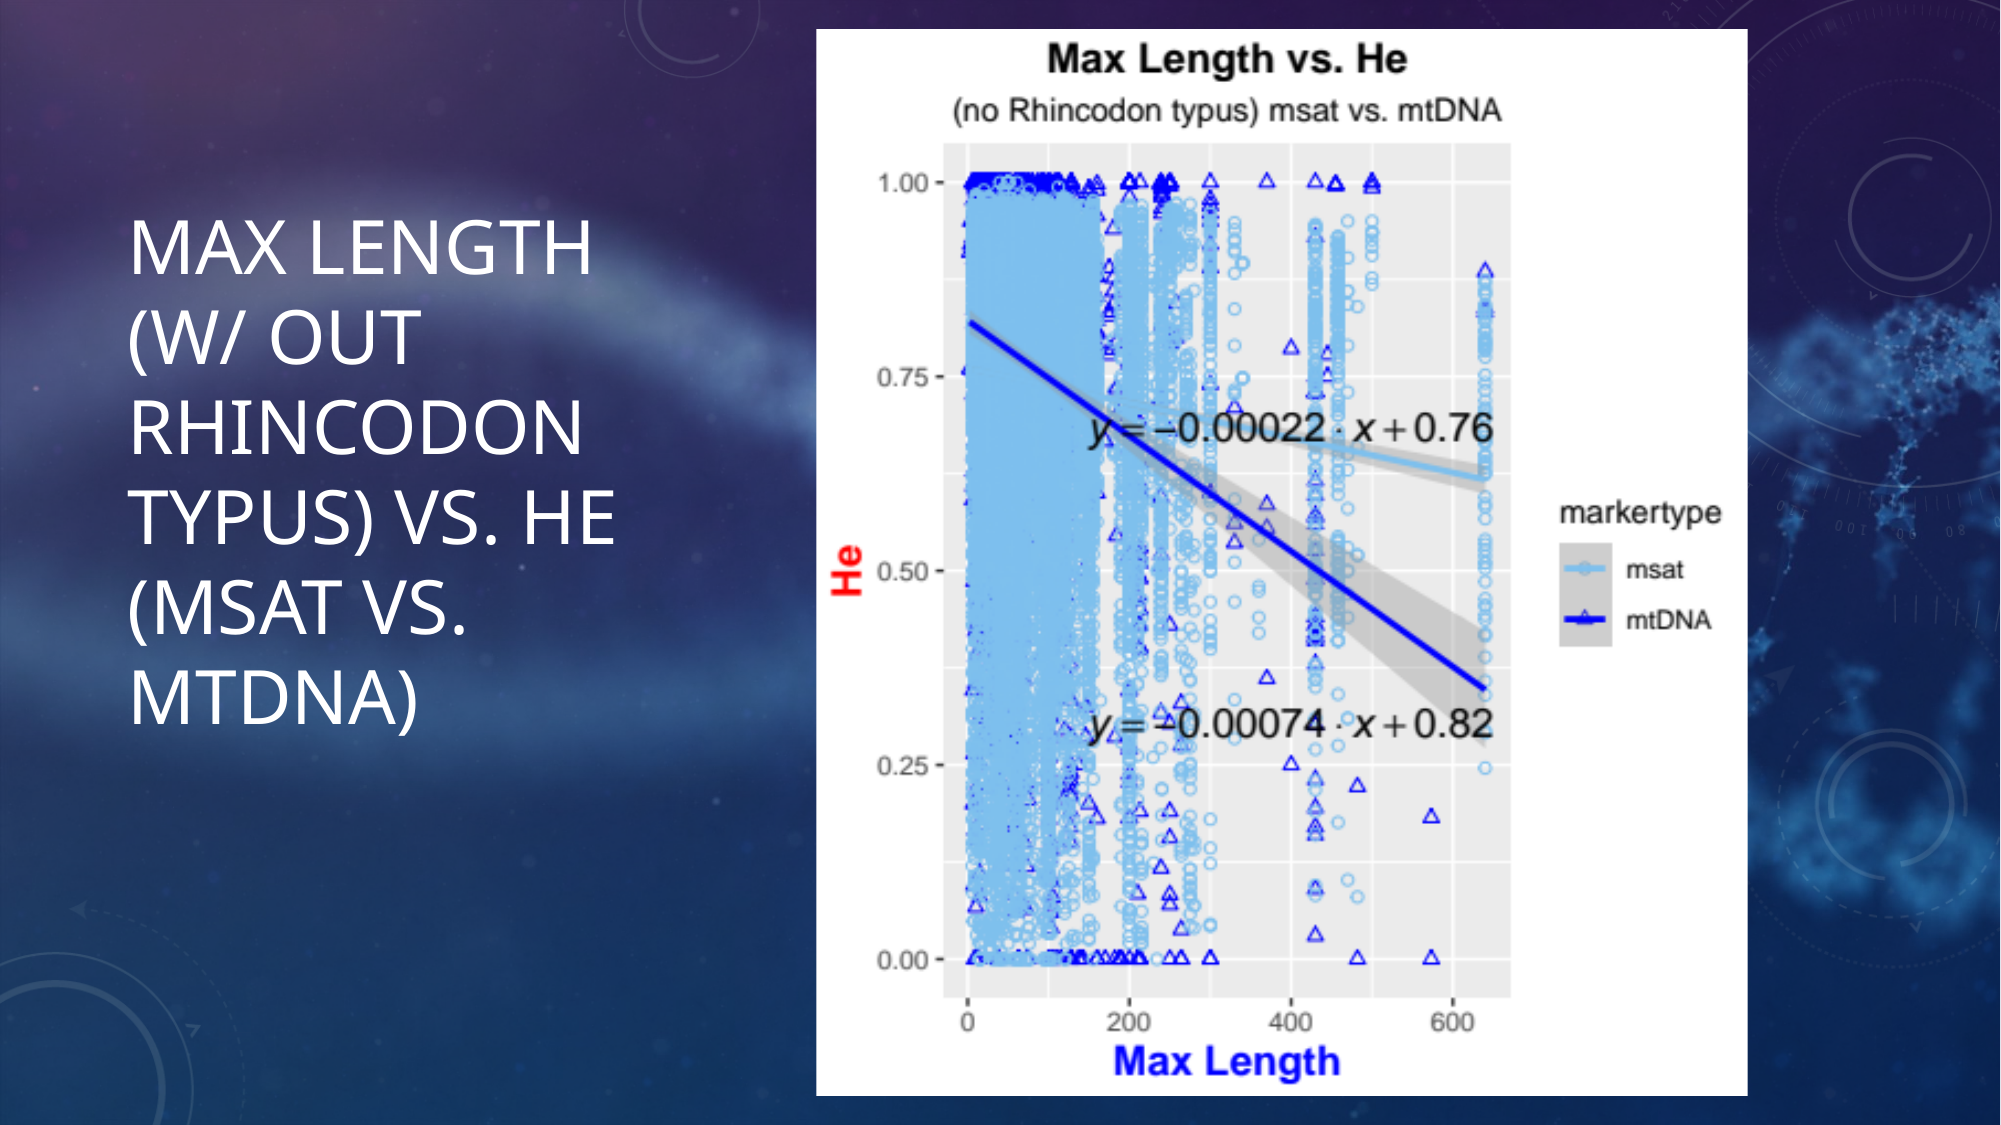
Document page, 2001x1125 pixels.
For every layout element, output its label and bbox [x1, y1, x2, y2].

picture [0, 0, 2001, 1125]
list [816, 29, 1748, 1096]
